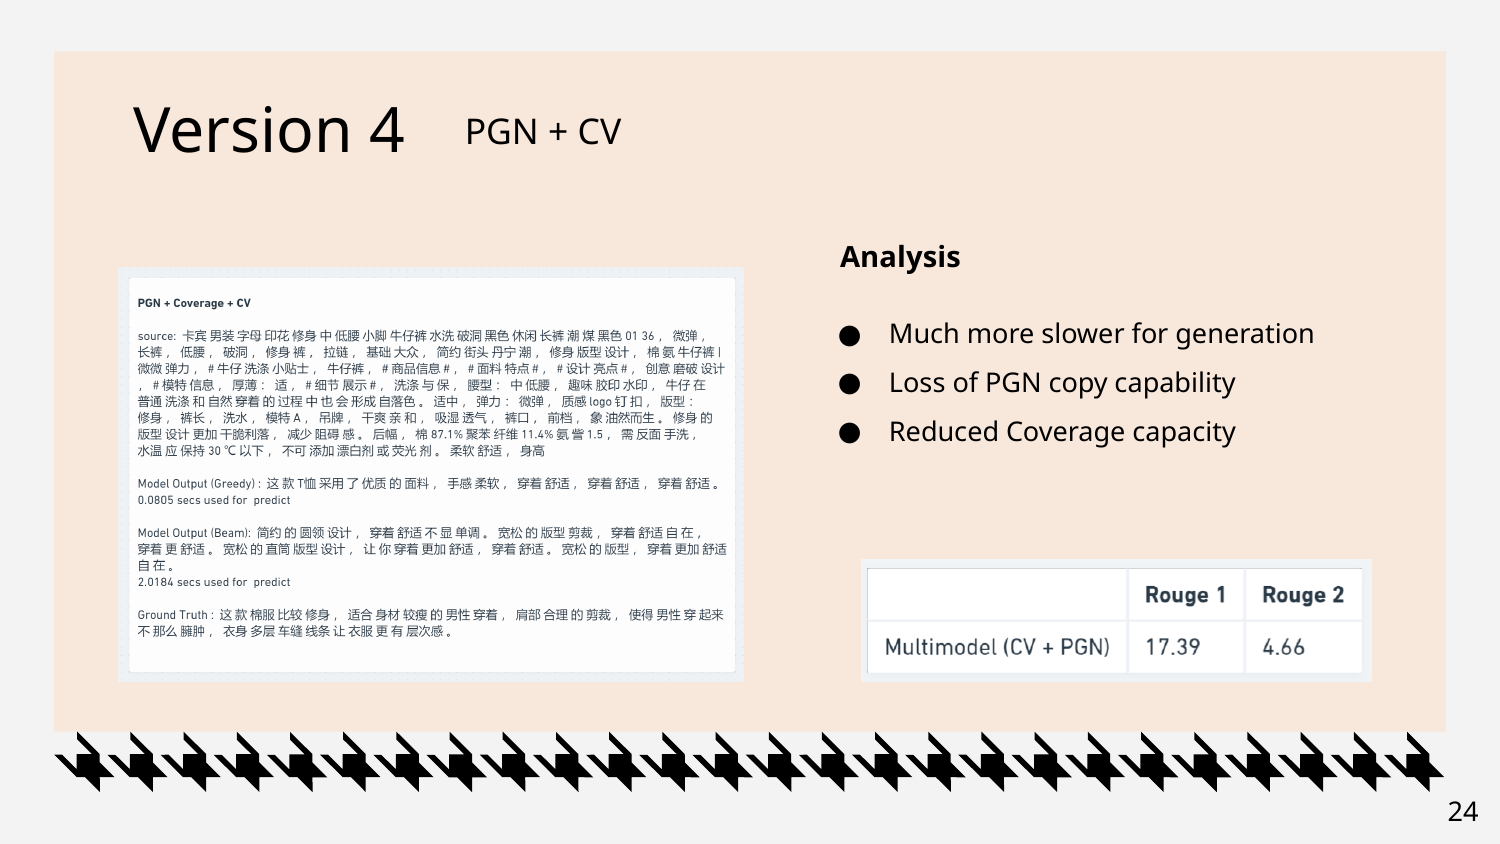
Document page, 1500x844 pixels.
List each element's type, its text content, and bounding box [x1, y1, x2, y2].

subtitle Analysis [825, 223, 1313, 285]
picture [861, 558, 1373, 682]
slide_number ‹#› [1403, 779, 1494, 844]
title Version 4 [118, 87, 1305, 167]
subtitle Much more slower for generation Loss of PGN copy capability Reduced Coverage capacity [798, 285, 1425, 585]
text_box PGN + CV [449, 94, 1202, 186]
picture [117, 267, 745, 682]
